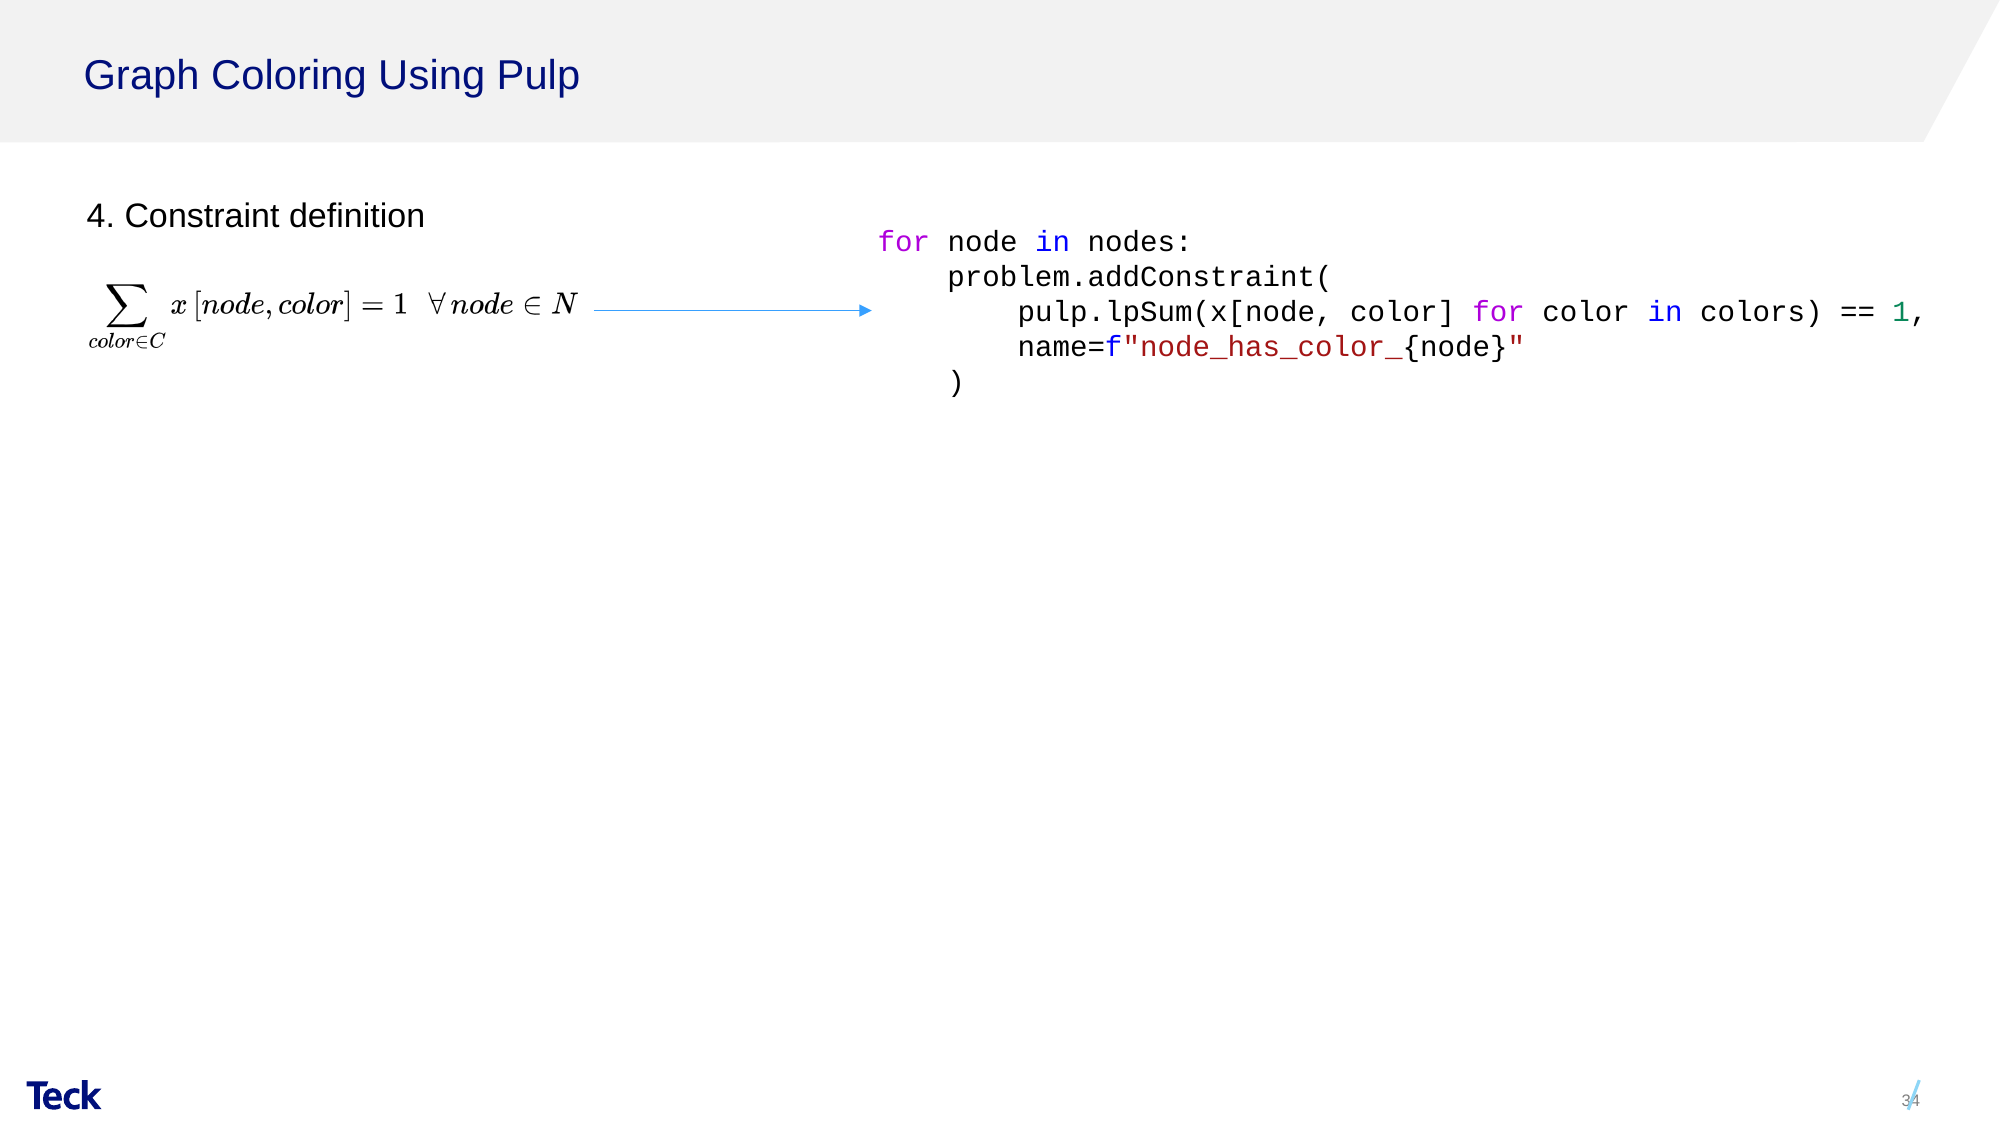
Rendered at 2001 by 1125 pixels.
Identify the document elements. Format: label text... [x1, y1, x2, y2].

text_box for node in nodes: problem.addConstraint( pulp.lpSum(x[node, color] for color in colors) == 1, name=f"node_has_color_{node}" ) [862, 214, 1972, 405]
title Graph Coloring Using Pulp [83, 47, 1797, 98]
picture [70, 275, 598, 364]
text_box 4. Constraint definition [71, 186, 441, 242]
